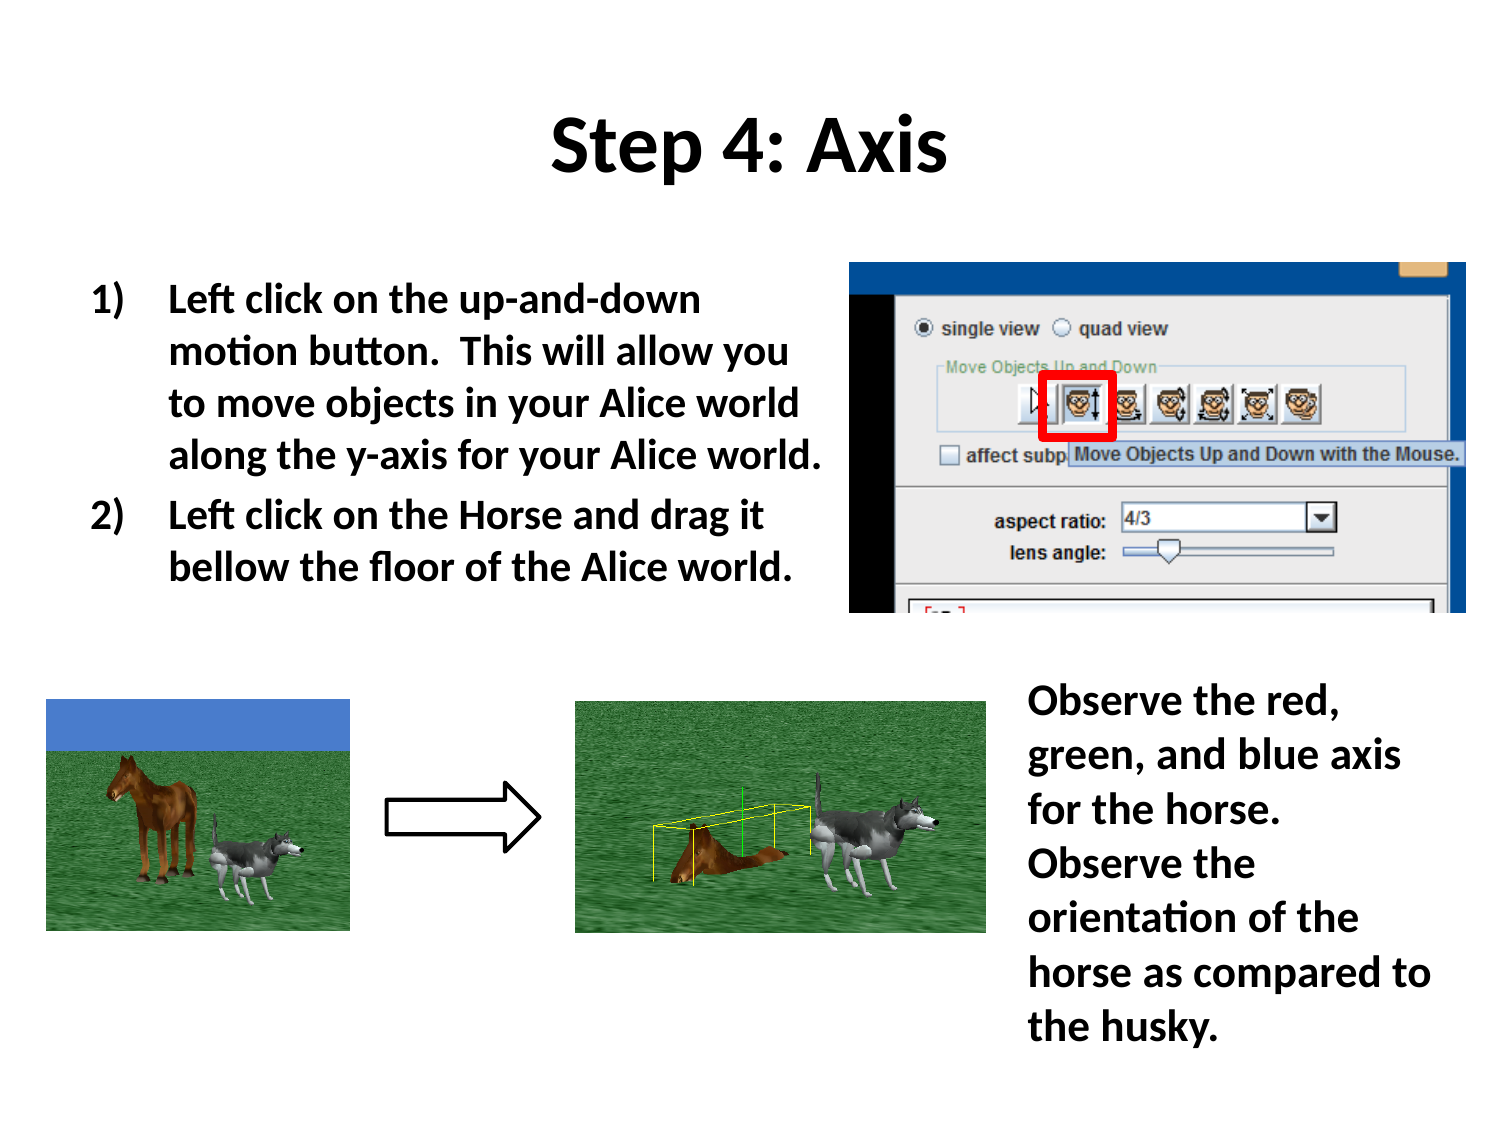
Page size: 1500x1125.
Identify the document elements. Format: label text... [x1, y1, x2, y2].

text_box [849, 262, 1466, 613]
list Left click on the up-and-down motion button. This will allow you to move objects in your Alice world along the y-axis for your Alice world. Left click on the Horse and drag it bellow the floor of the Alice world. [75, 262, 850, 650]
text_box Observe the red, green, and blue axis for the horse. Observe the orientation of the horse as compared to the husky. [1012, 662, 1469, 1063]
picture [574, 701, 986, 933]
text_box [384, 780, 542, 854]
title Step 4: Axis [75, 45, 1425, 233]
picture [45, 699, 351, 931]
